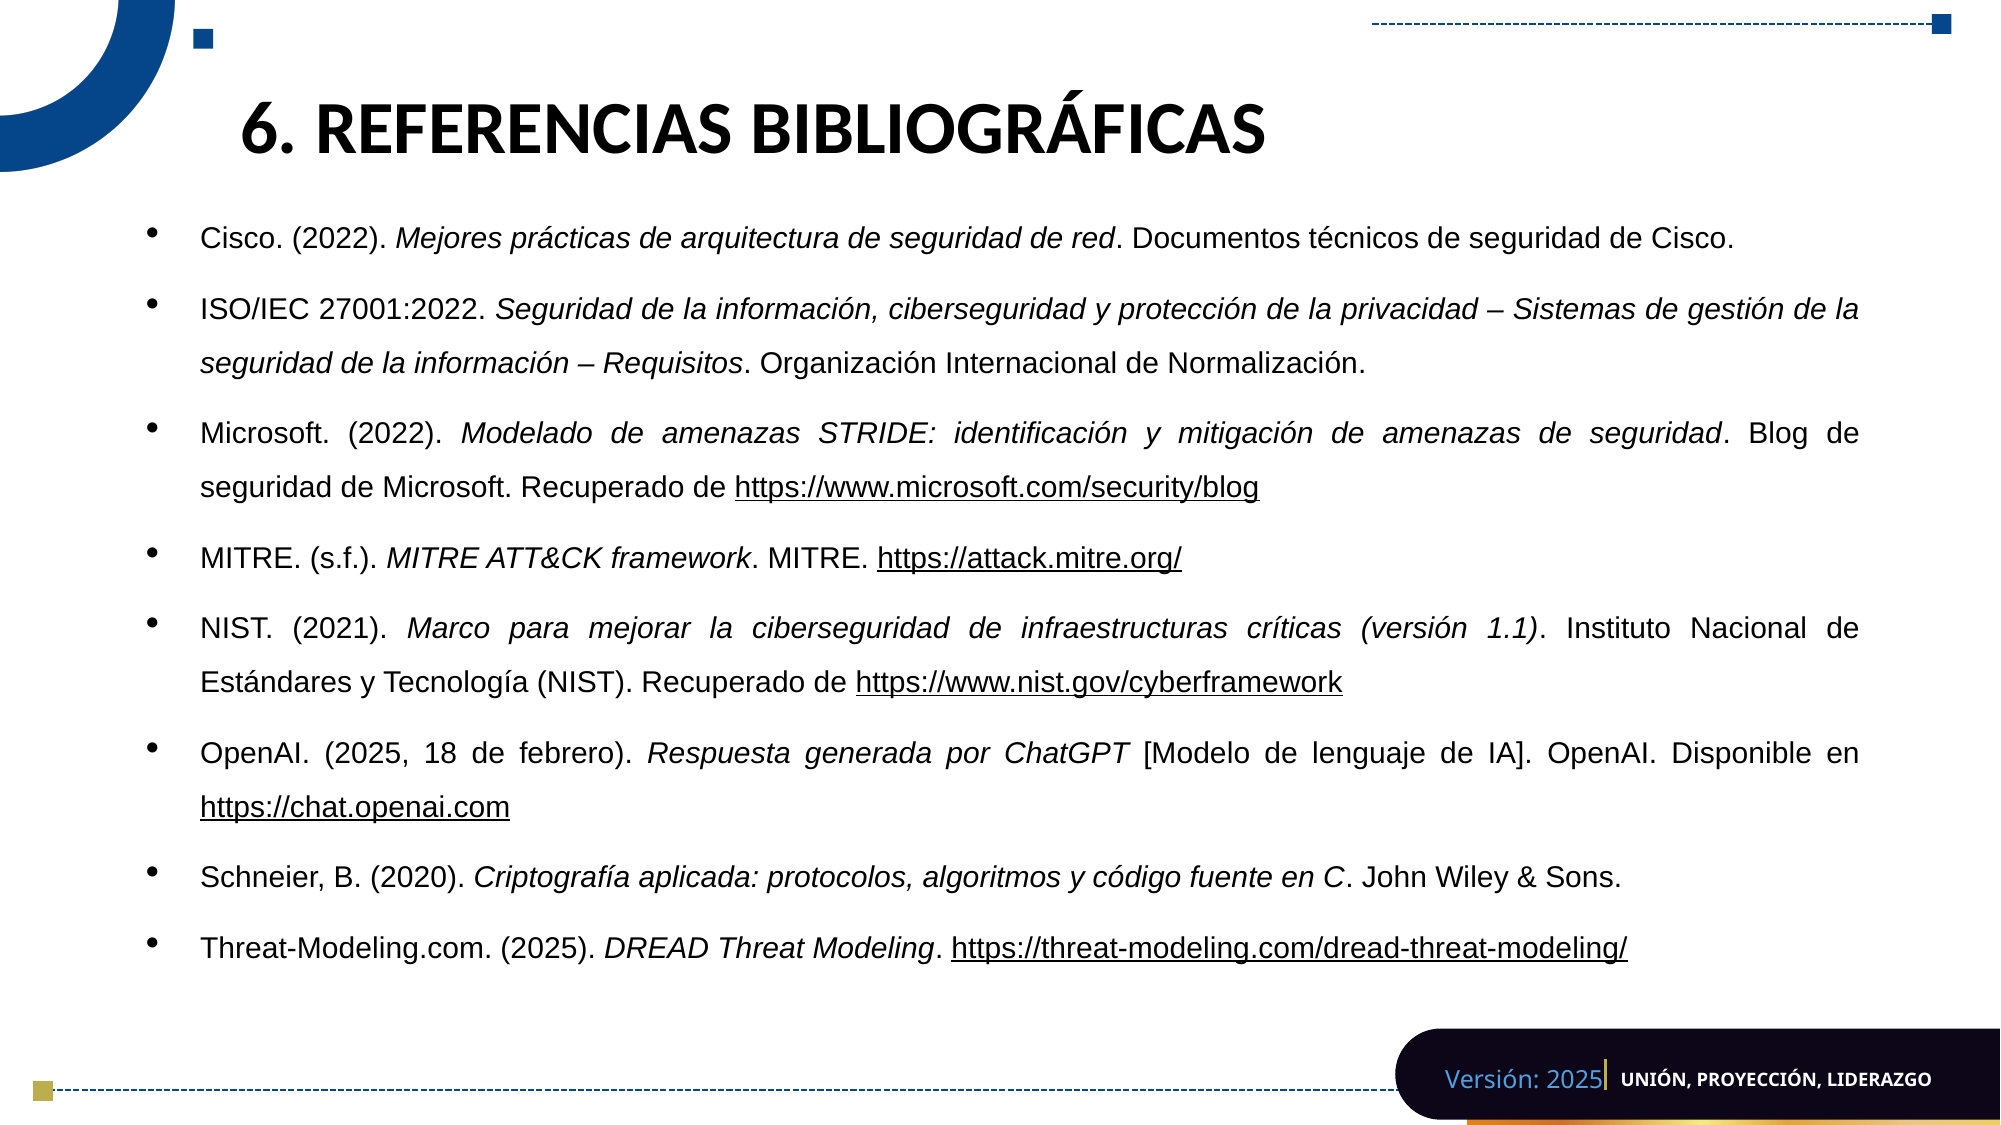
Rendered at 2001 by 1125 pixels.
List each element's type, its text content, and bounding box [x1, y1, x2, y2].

picture [1467, 1120, 2000, 1125]
title 6. REFERENCIAS BIBLIOGRÁFICAS [225, 0, 1775, 178]
list Cisco. (2022). Mejores prácticas de arquitectura de seguridad de red. Documentos técnicos de seguridad de Cisco. ISO/IEC 27001:2022. Seguridad de la información, ciberseguridad y protección de la privacidad – Sistemas de gestión de la seguridad de la información – Requisitos. Organización Internacional de Normalización. Microsoft. (2022). Modelado de amenazas STRIDE: identificación y mitigación de amenazas de seguridad. Blog de seguridad de Microsoft. Recuperado de https://www.microsoft.com/security/blog MITRE. (s.f.). MITRE ATT&CK framework. MITRE. https://attack.mitre.org/ NIST. (2021). Marco para mejorar la ciberseguridad de infraestructuras críticas (versión 1.1). Instituto Nacional de Estándares y Tecnología (NIST). Recuperado de https://www.nist.gov/cyberframework OpenAI. (2025, 18 de febrero). Respuesta generada por ChatGPT [Modelo de lenguaje de IA]. OpenAI. Disponible en https://chat.openai.com Schneier, B. (2020). Criptografía aplicada: protocolos, algoritmos y código fuente en C. John Wiley & Sons. Threat-Modeling.com. (2025). DREAD Threat Modeling. https://threat-modeling.com/dread-threat-modeling/ [132, 193, 1875, 987]
picture [0, 0, 175, 172]
